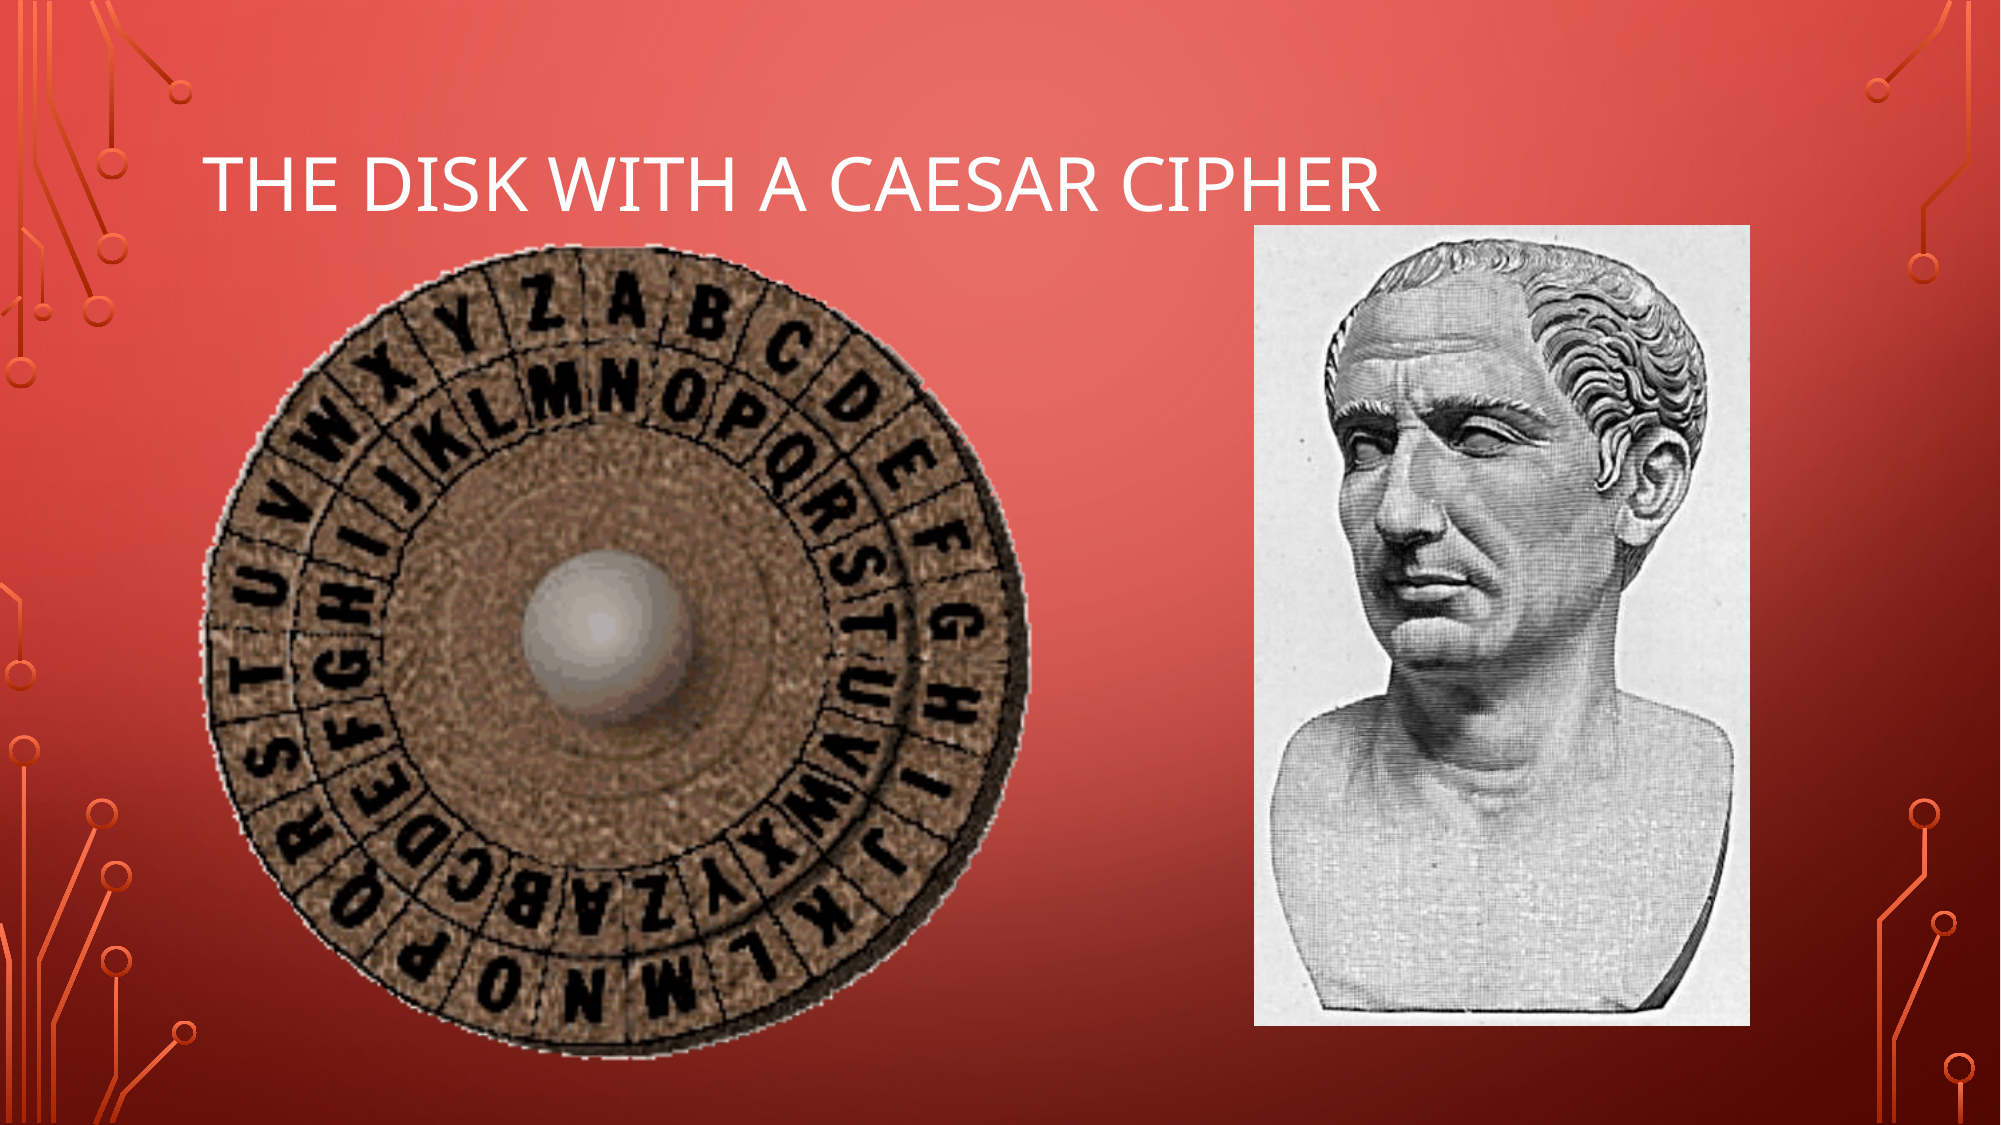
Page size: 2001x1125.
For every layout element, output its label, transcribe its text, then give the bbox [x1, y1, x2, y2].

title The disk with a Caesar cipher [187, 65, 1813, 309]
picture [186, 225, 1050, 1081]
picture [1254, 225, 1750, 1027]
